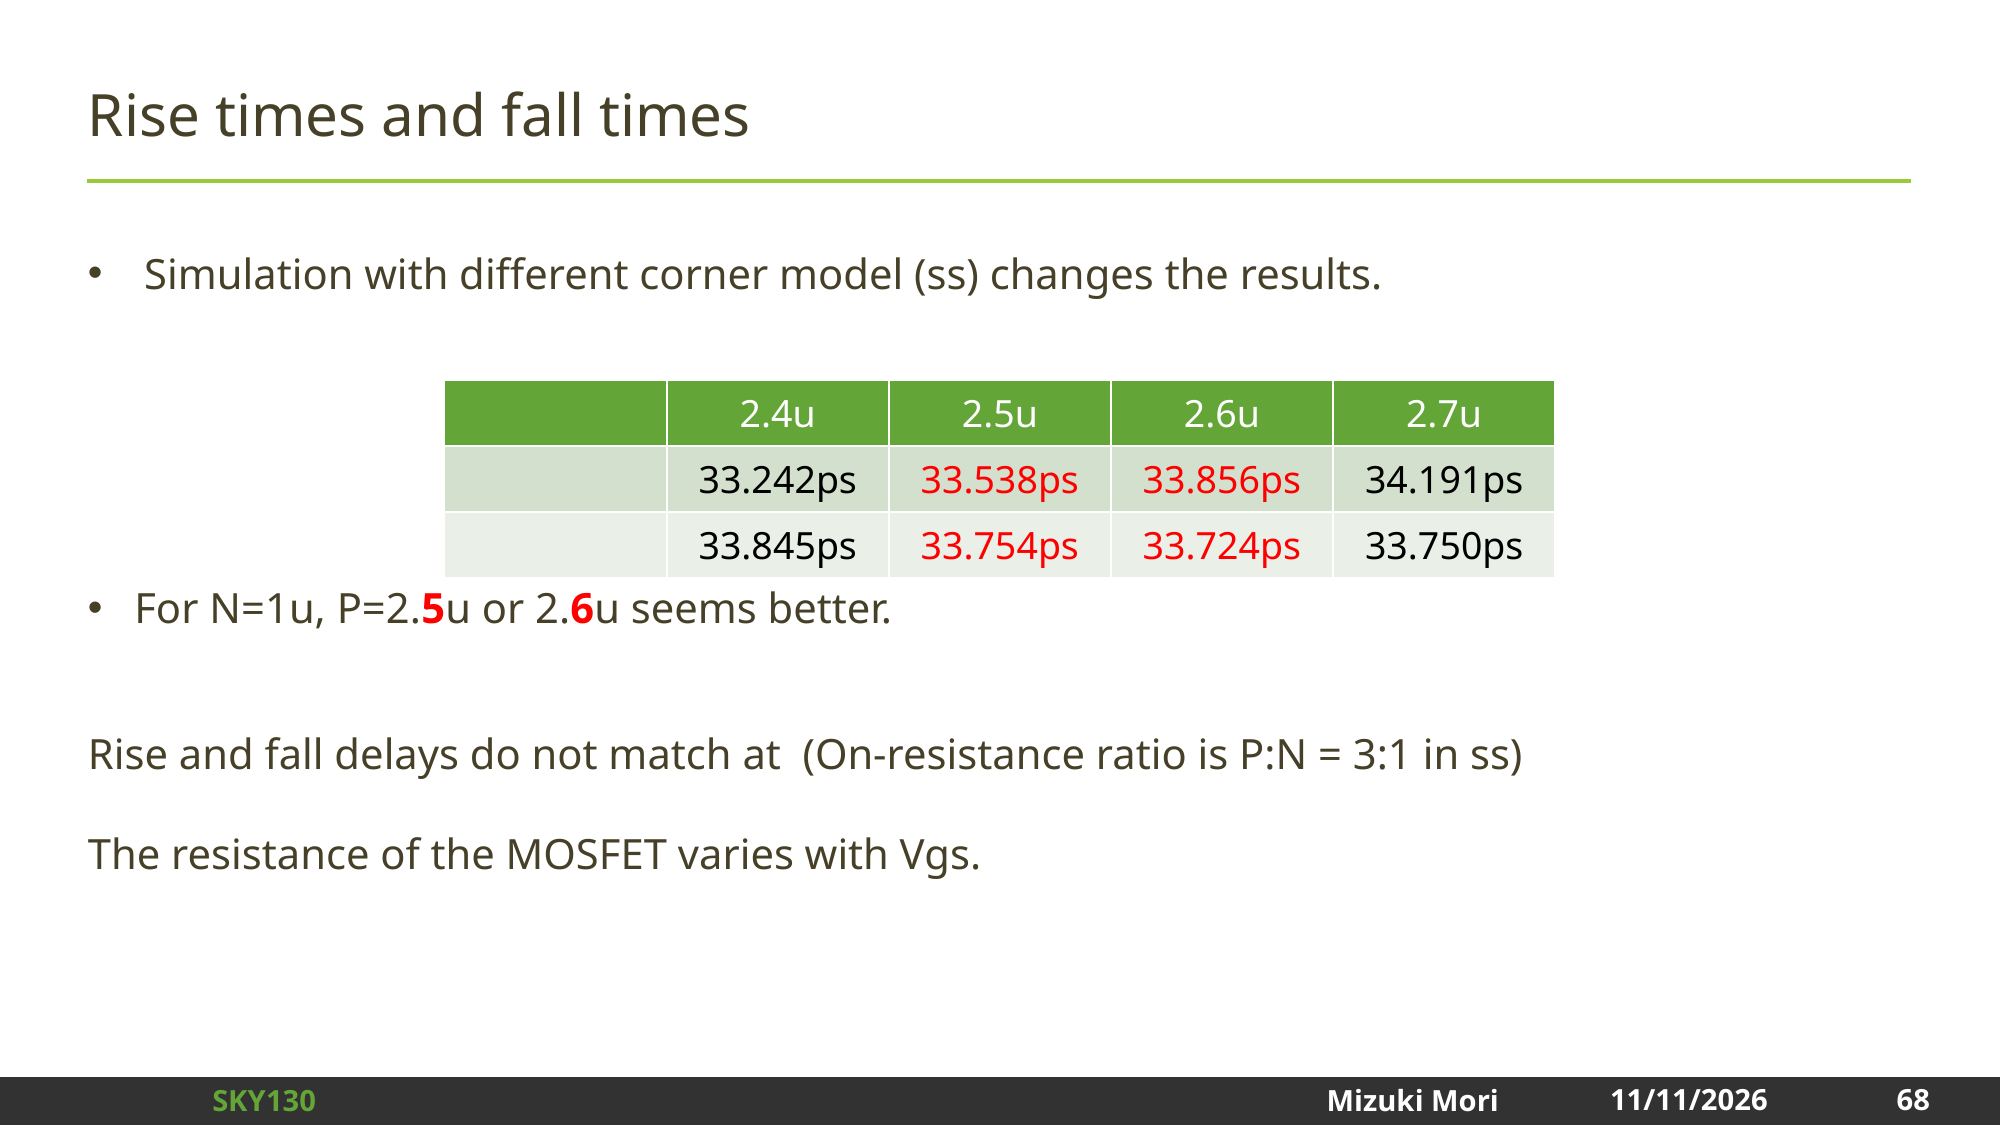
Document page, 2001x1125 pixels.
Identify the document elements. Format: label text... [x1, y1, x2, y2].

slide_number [1550, 1077, 1826, 1125]
picture [0, 1077, 1550, 1125]
title Rise times and fall times [72, 70, 1912, 163]
slide_number 68 [1826, 1076, 2000, 1125]
